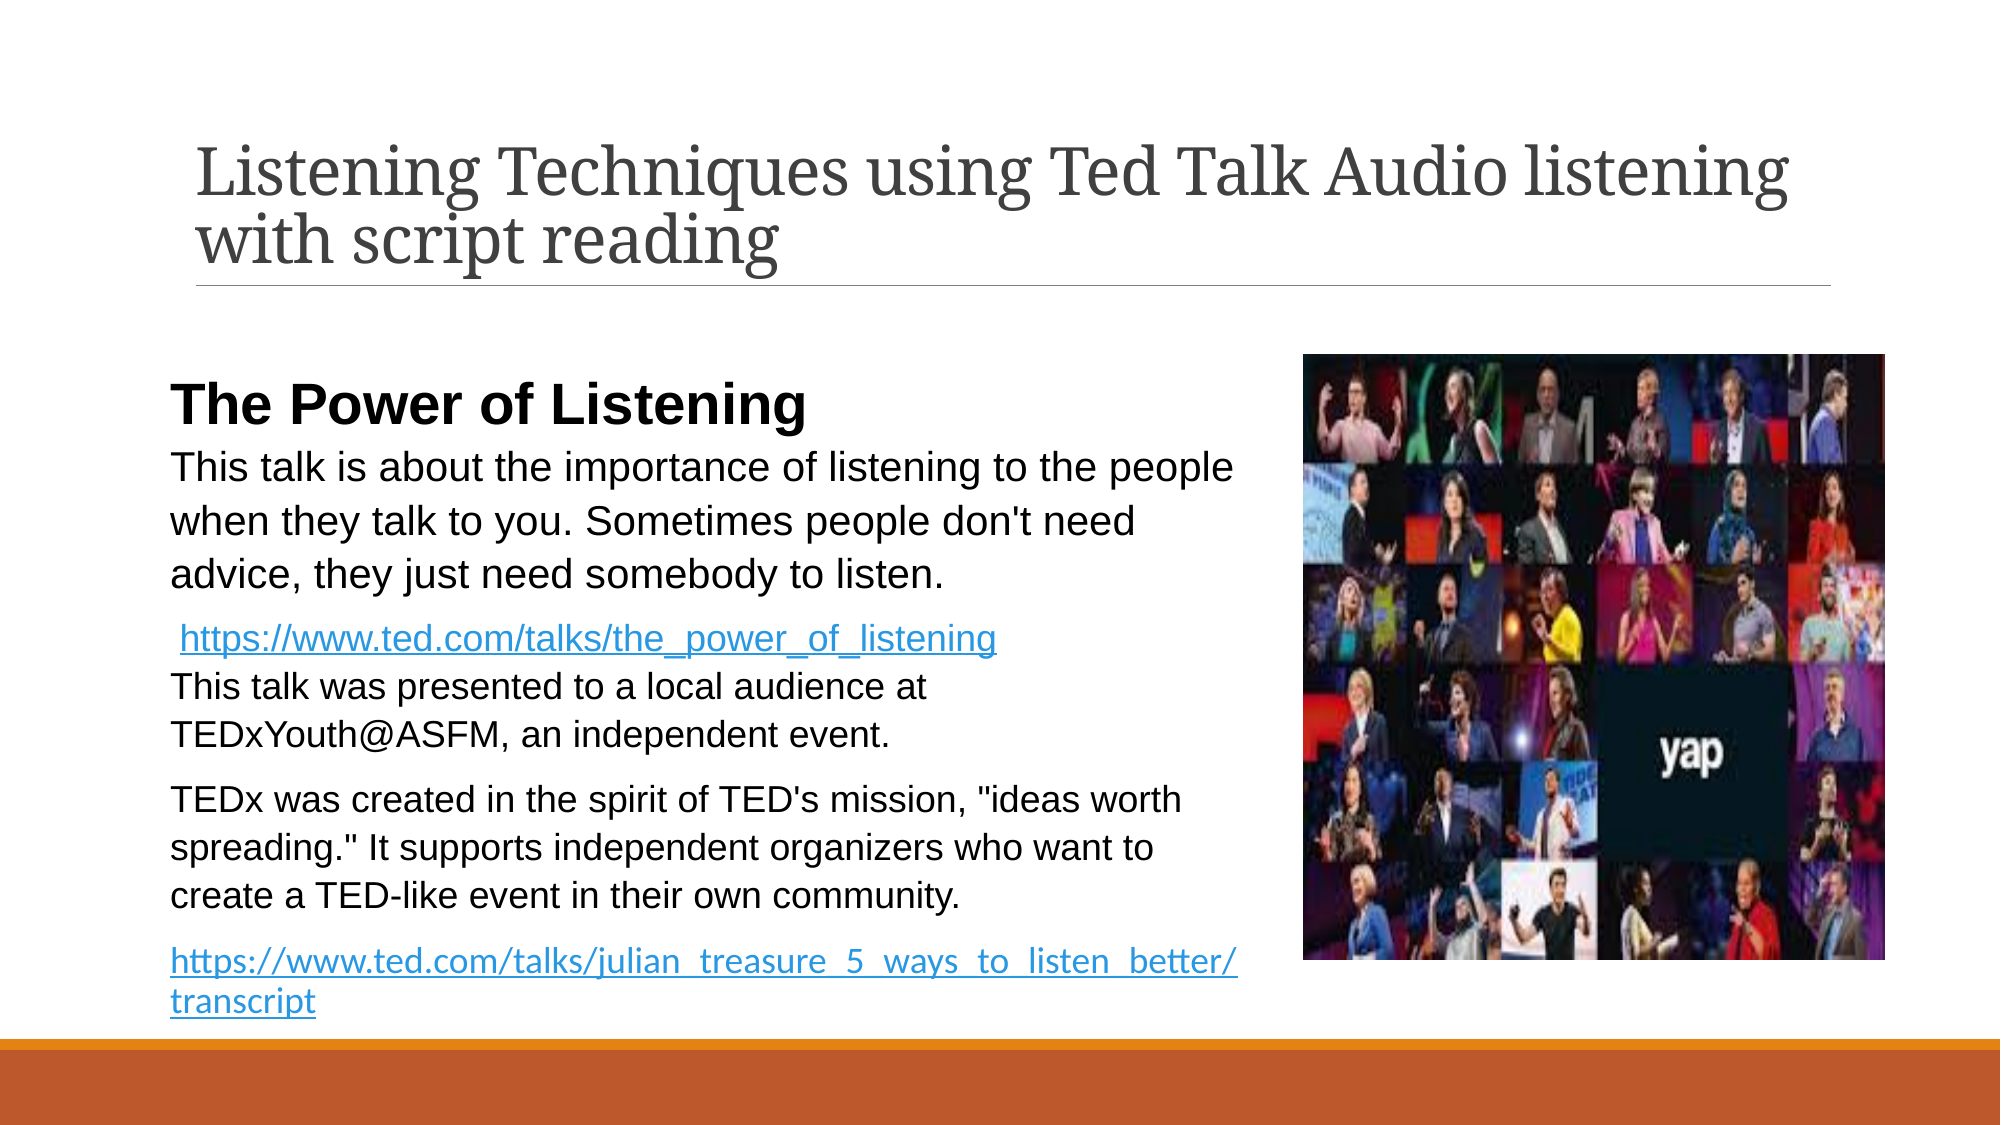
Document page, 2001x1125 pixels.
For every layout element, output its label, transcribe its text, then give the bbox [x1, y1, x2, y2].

title Listening Techniques using Ted Talk Audio listening with script reading [180, 47, 1830, 285]
text_box The Power of Listening This talk is about the importance of listening to the people when they talk to you. Sometimes people don't need advice, they just need somebody to listen. https://www.ted.com/talks/the_power_of_listening This talk was presented to a local audience at TEDxYouth@ASFM, an independent event. TEDx was created in the spirit of TED's mission, "ideas worth spreading." It supports independent organizers who want to create a TED-like event in their own community. https://www.ted.com/talks/julian_treasure_5_ways_to_listen_better/transcript [155, 354, 1257, 1125]
picture [1302, 353, 1885, 960]
